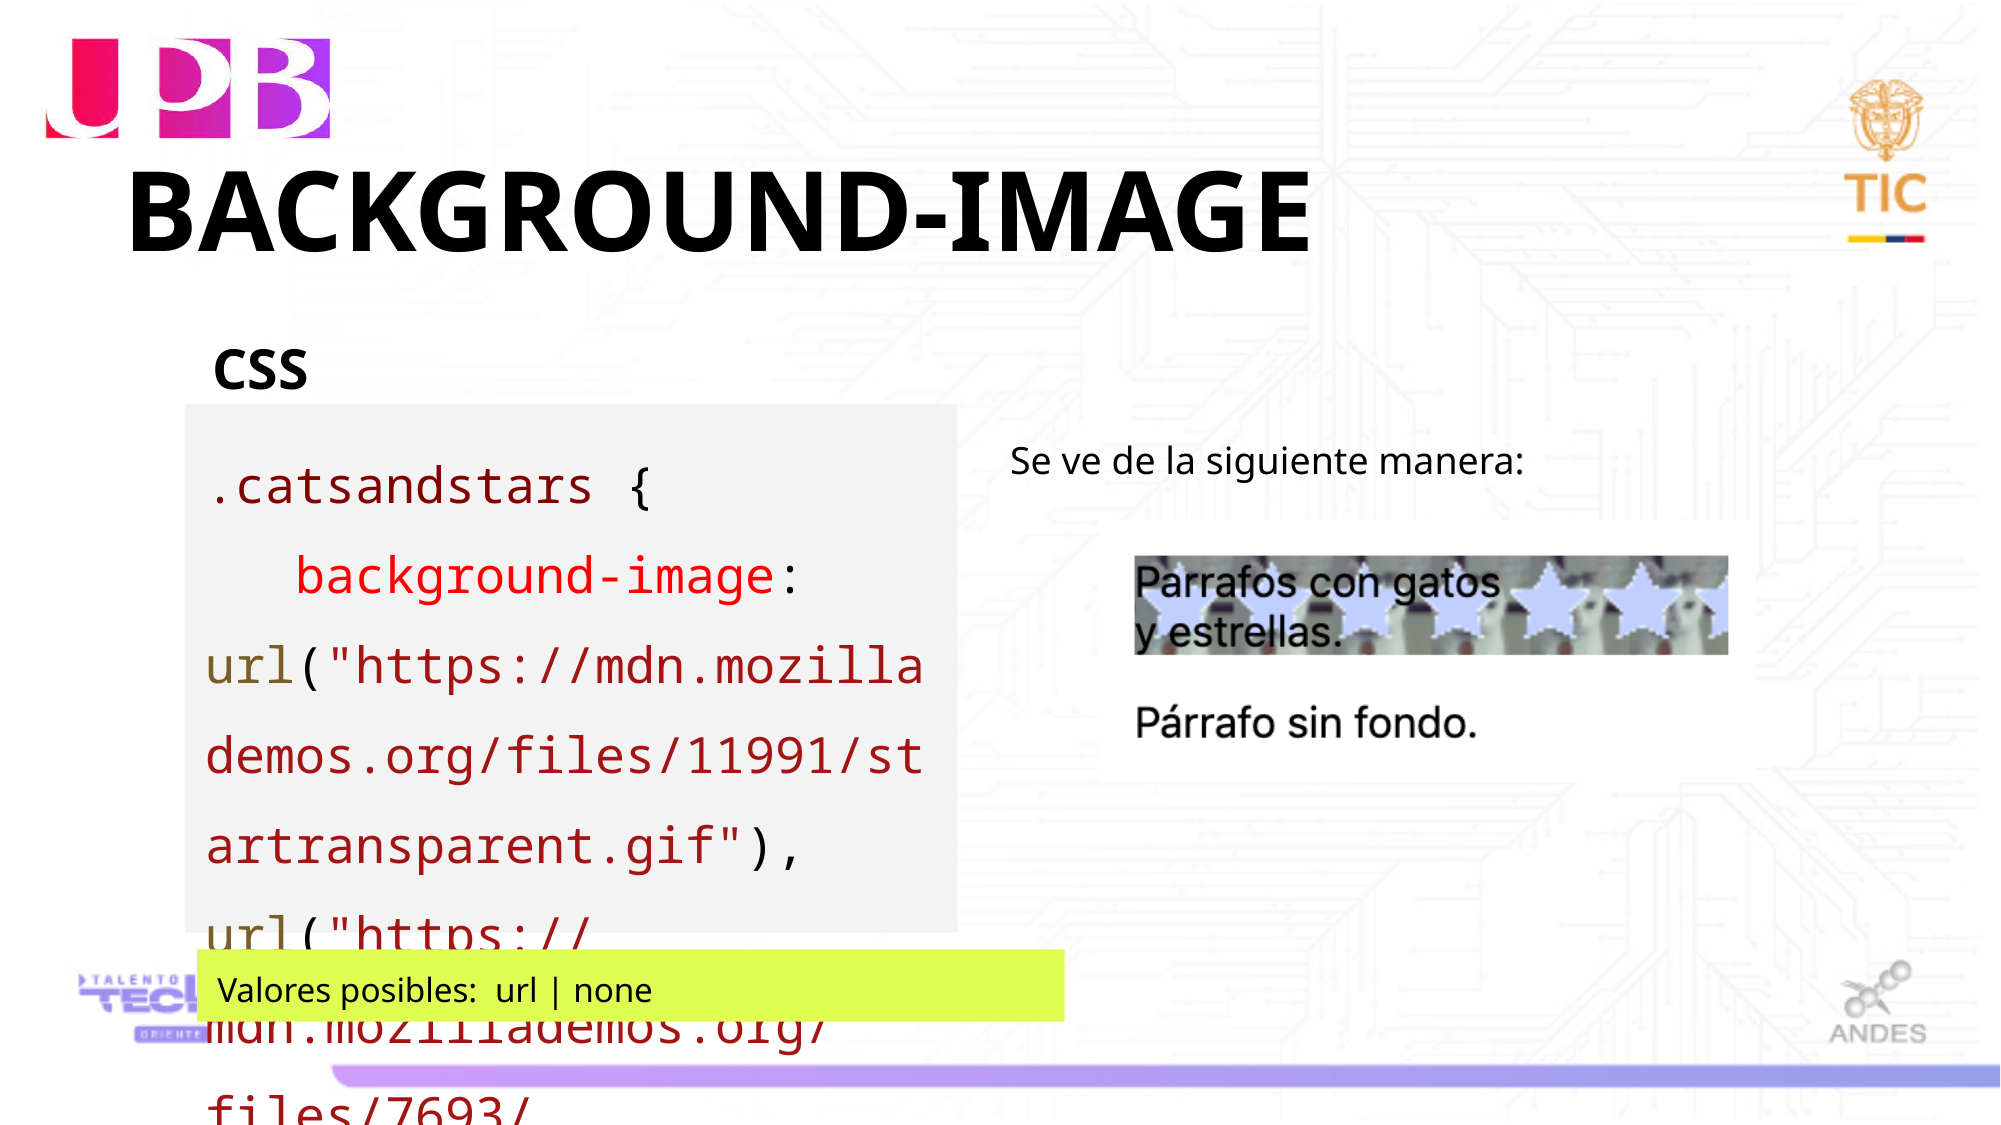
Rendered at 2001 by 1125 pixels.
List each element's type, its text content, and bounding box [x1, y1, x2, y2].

picture [303, 1109, 317, 1117]
picture [452, 1101, 468, 1116]
text_box BACKGROUND-IMAGE [103, 135, 1885, 296]
picture [0, 0, 2001, 1125]
text_box Valores posibles: url | none [197, 949, 1065, 1022]
picture [422, 1114, 438, 1125]
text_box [185, 313, 958, 933]
text_box Se ve de la siguiente manera: [990, 417, 1829, 503]
